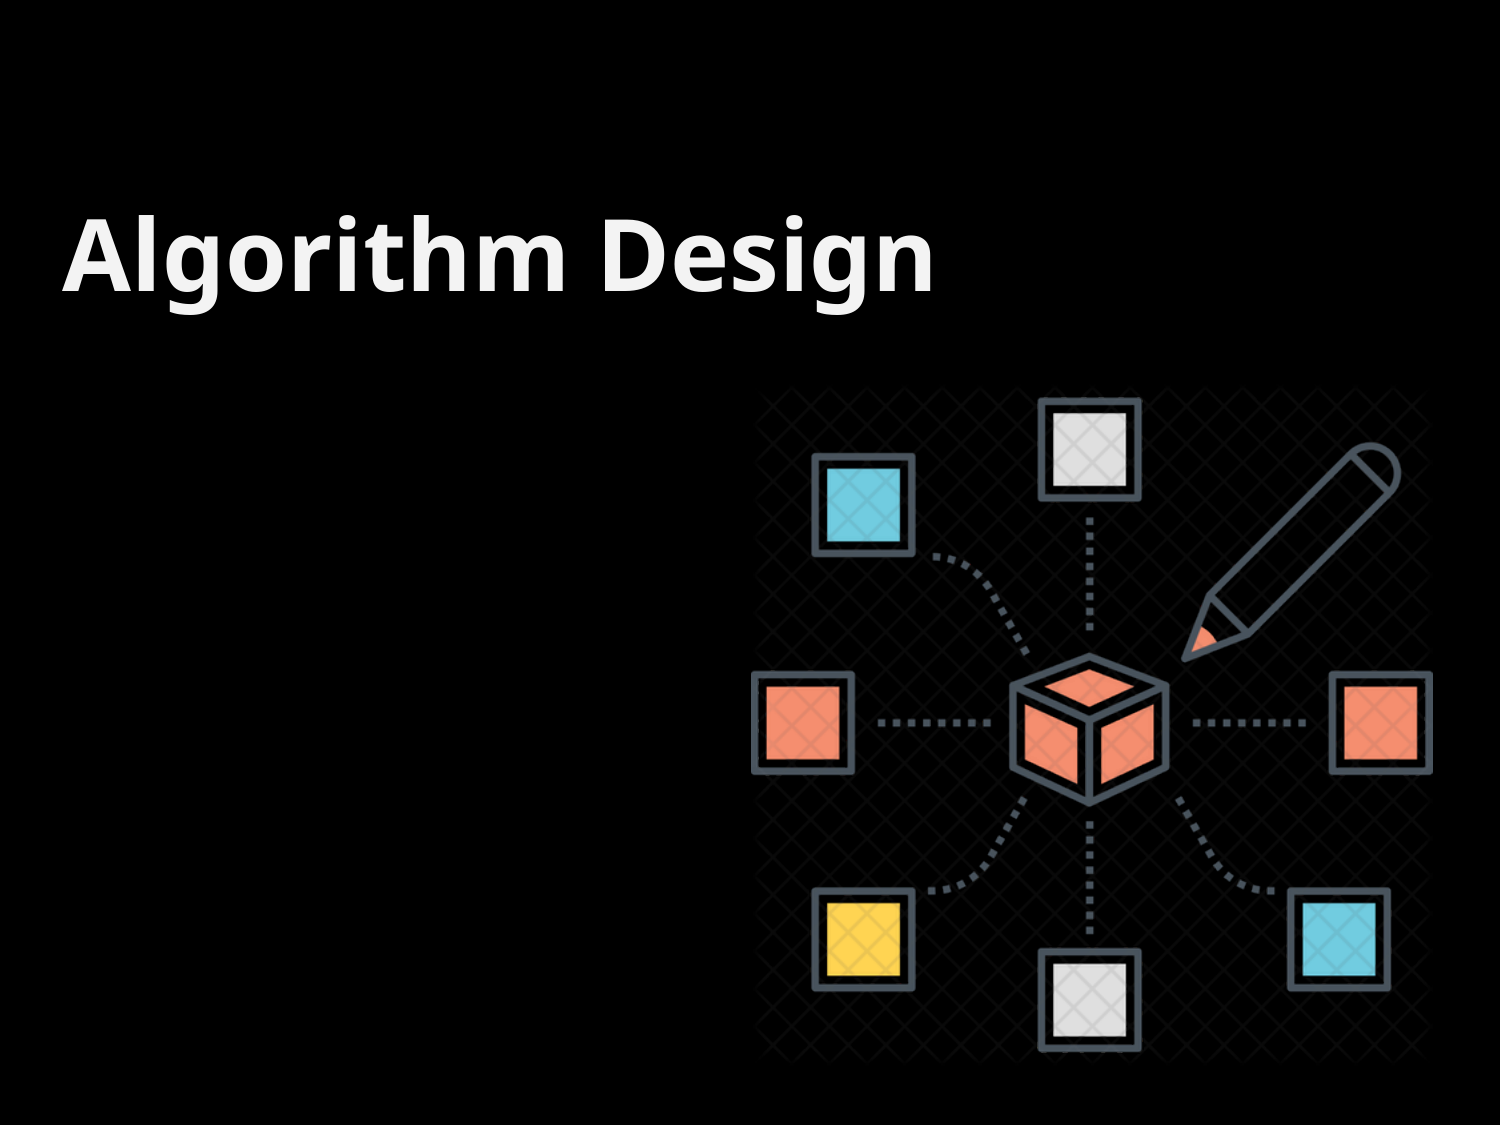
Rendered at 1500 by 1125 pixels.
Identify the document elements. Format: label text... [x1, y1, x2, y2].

picture [751, 384, 1434, 1067]
title Algorithm Design [47, 189, 1286, 352]
